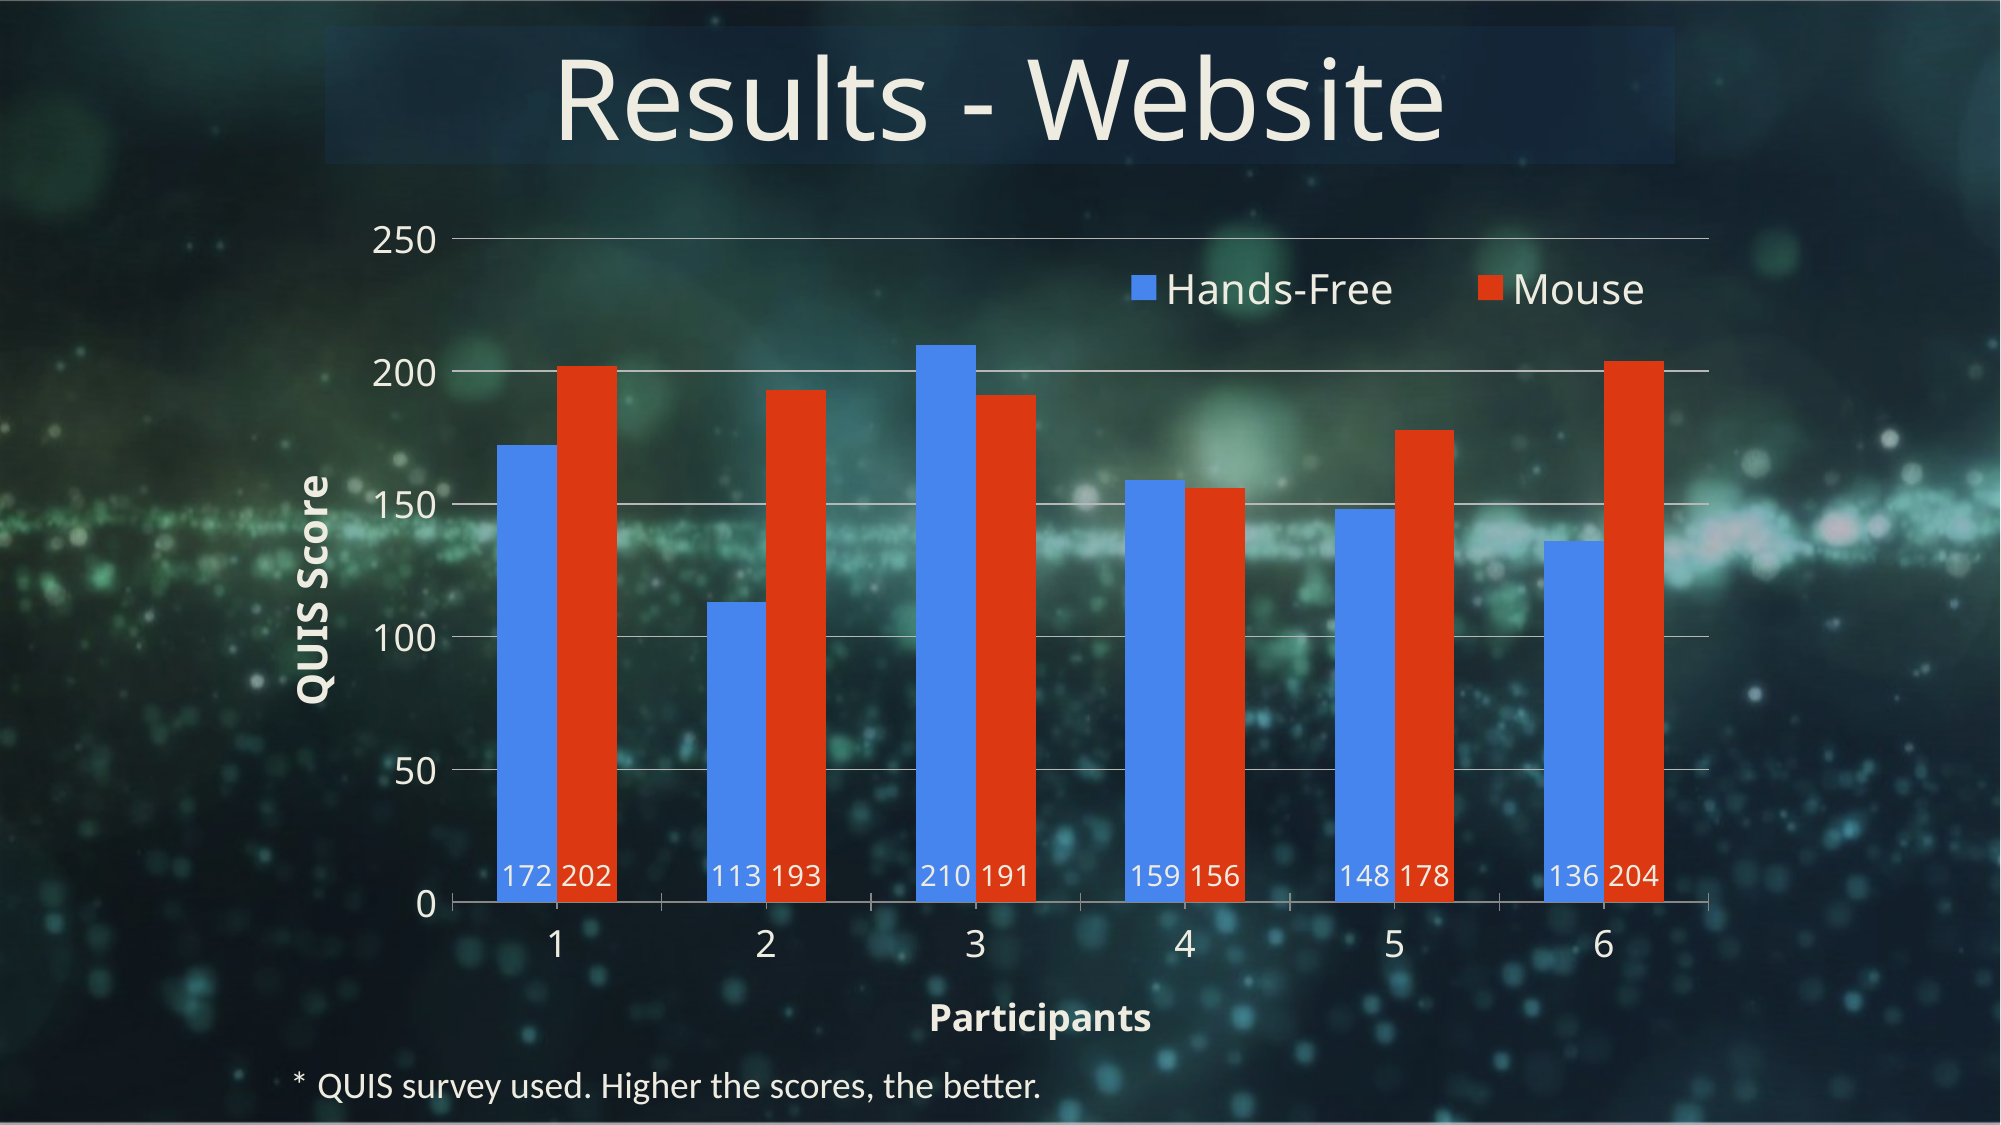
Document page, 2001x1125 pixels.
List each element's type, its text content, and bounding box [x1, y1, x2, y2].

text_box * QUIS survey used. Higher the scores, the better. [275, 1062, 1058, 1113]
chart [269, 205, 1731, 1054]
title Results - Website [324, 26, 1675, 164]
picture [0, 0, 2001, 1125]
